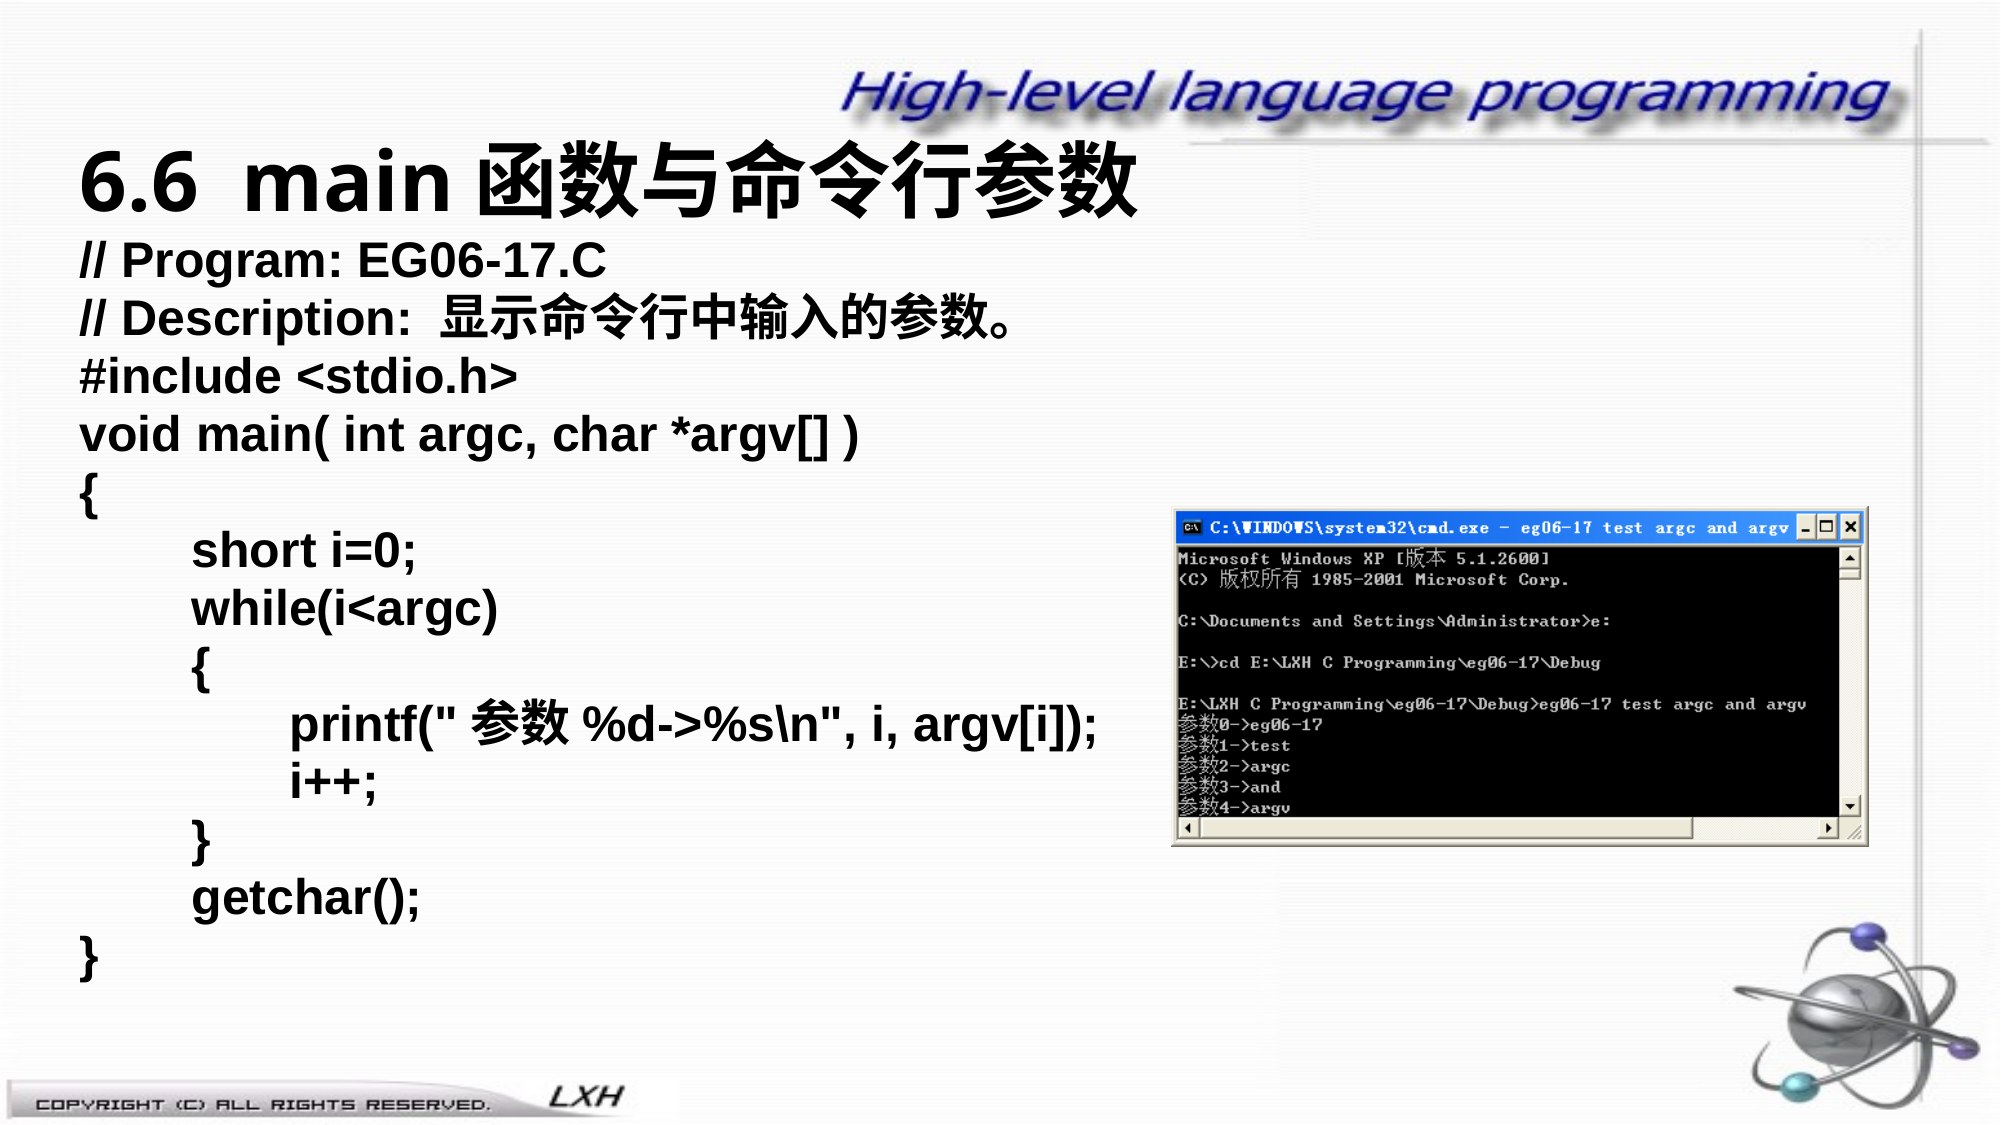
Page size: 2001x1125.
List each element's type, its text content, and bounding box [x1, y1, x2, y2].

text_box // Program: EG06-17.C // Description: 显示命令行中输入的参数。 #include <stdio.h> void main( int argc, char *argv[] ) { short i=0; while(i<argc) { printf("参数%d->%s\n", i, argv[i]); i++; } getchar(); } [64, 272, 1219, 1082]
picture [0, 0, 2001, 1125]
text_box 6.6 main函数与命令行参数 [64, 84, 1415, 272]
